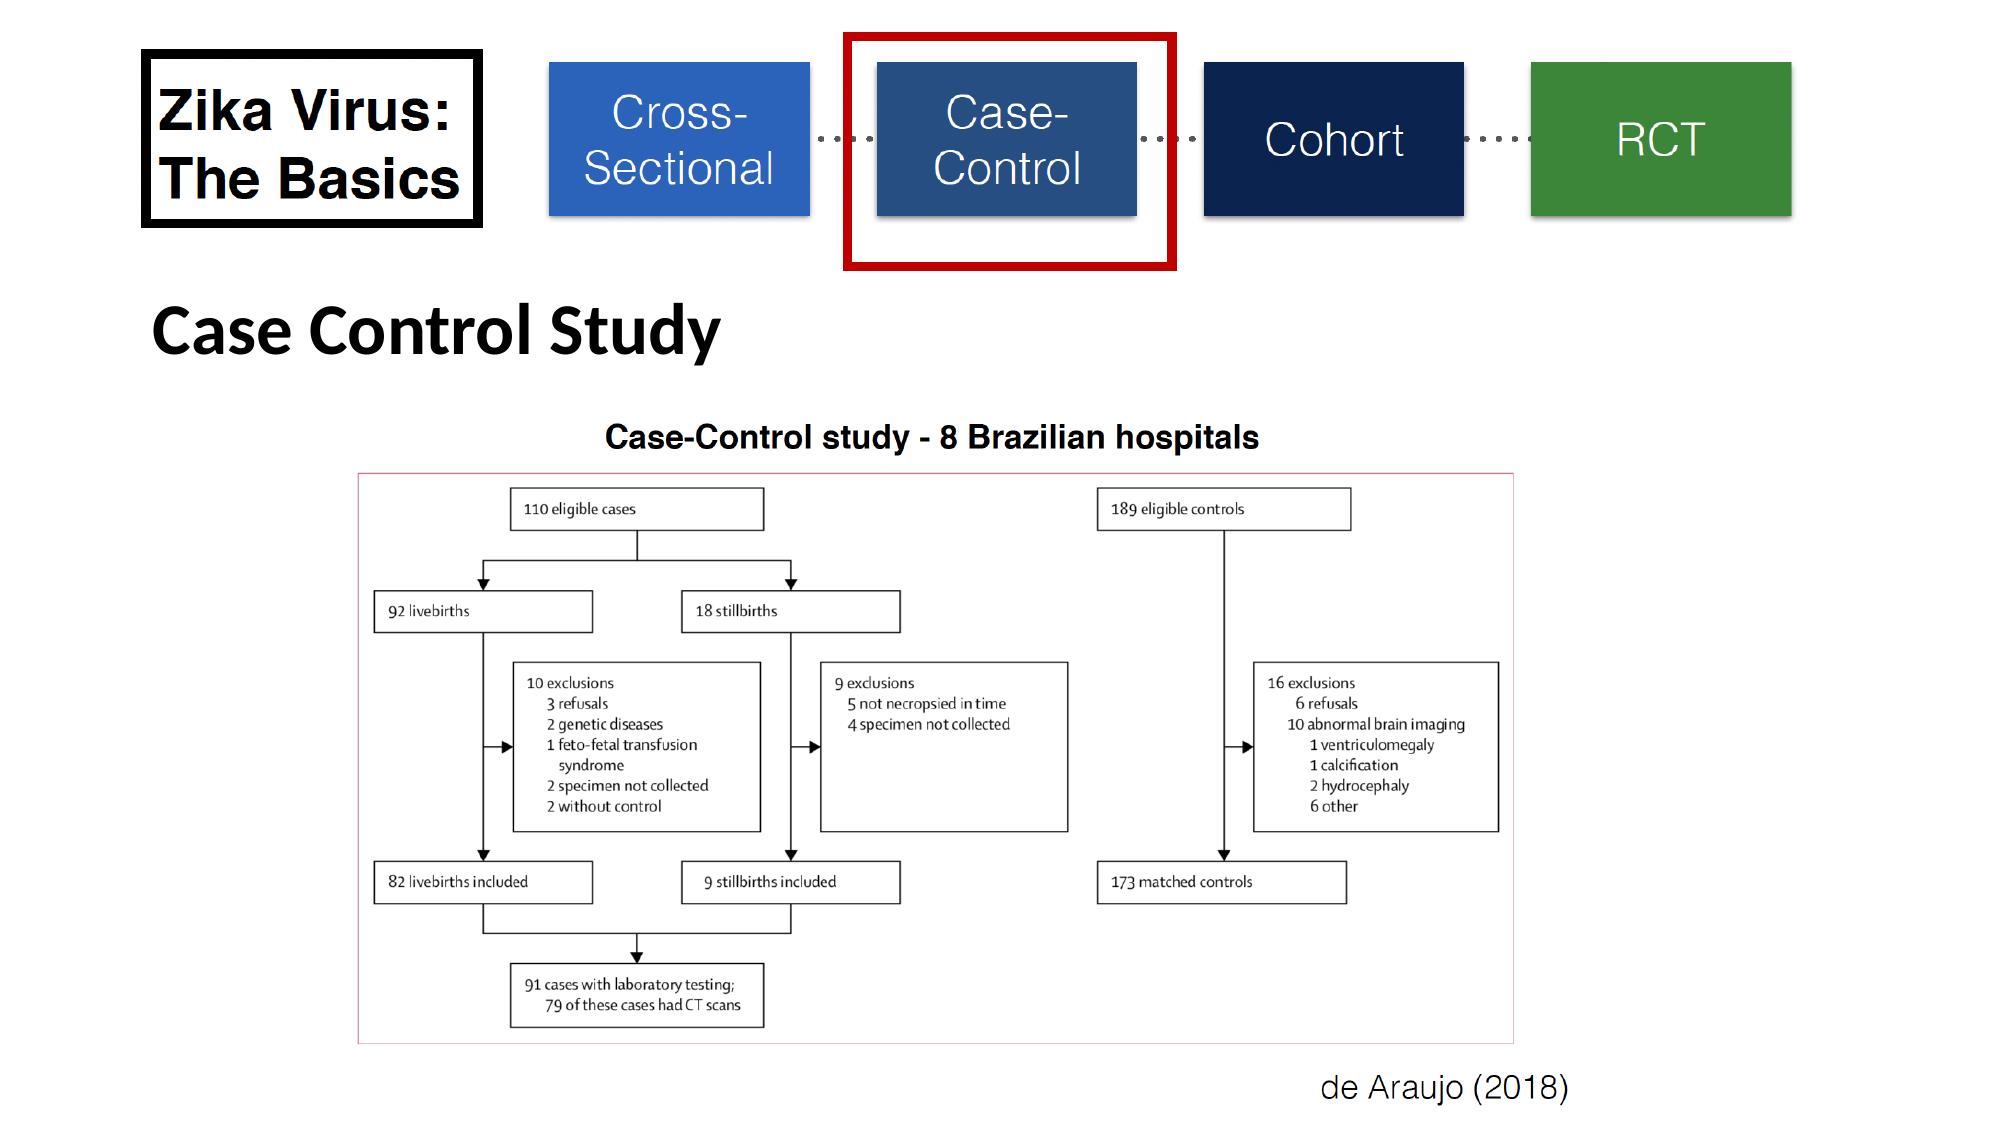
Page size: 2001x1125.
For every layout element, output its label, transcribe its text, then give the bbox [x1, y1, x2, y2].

picture [302, 392, 1578, 1107]
text_box [846, 236, 1173, 267]
picture [137, 36, 1882, 236]
list Case Control Study [137, 284, 1863, 998]
